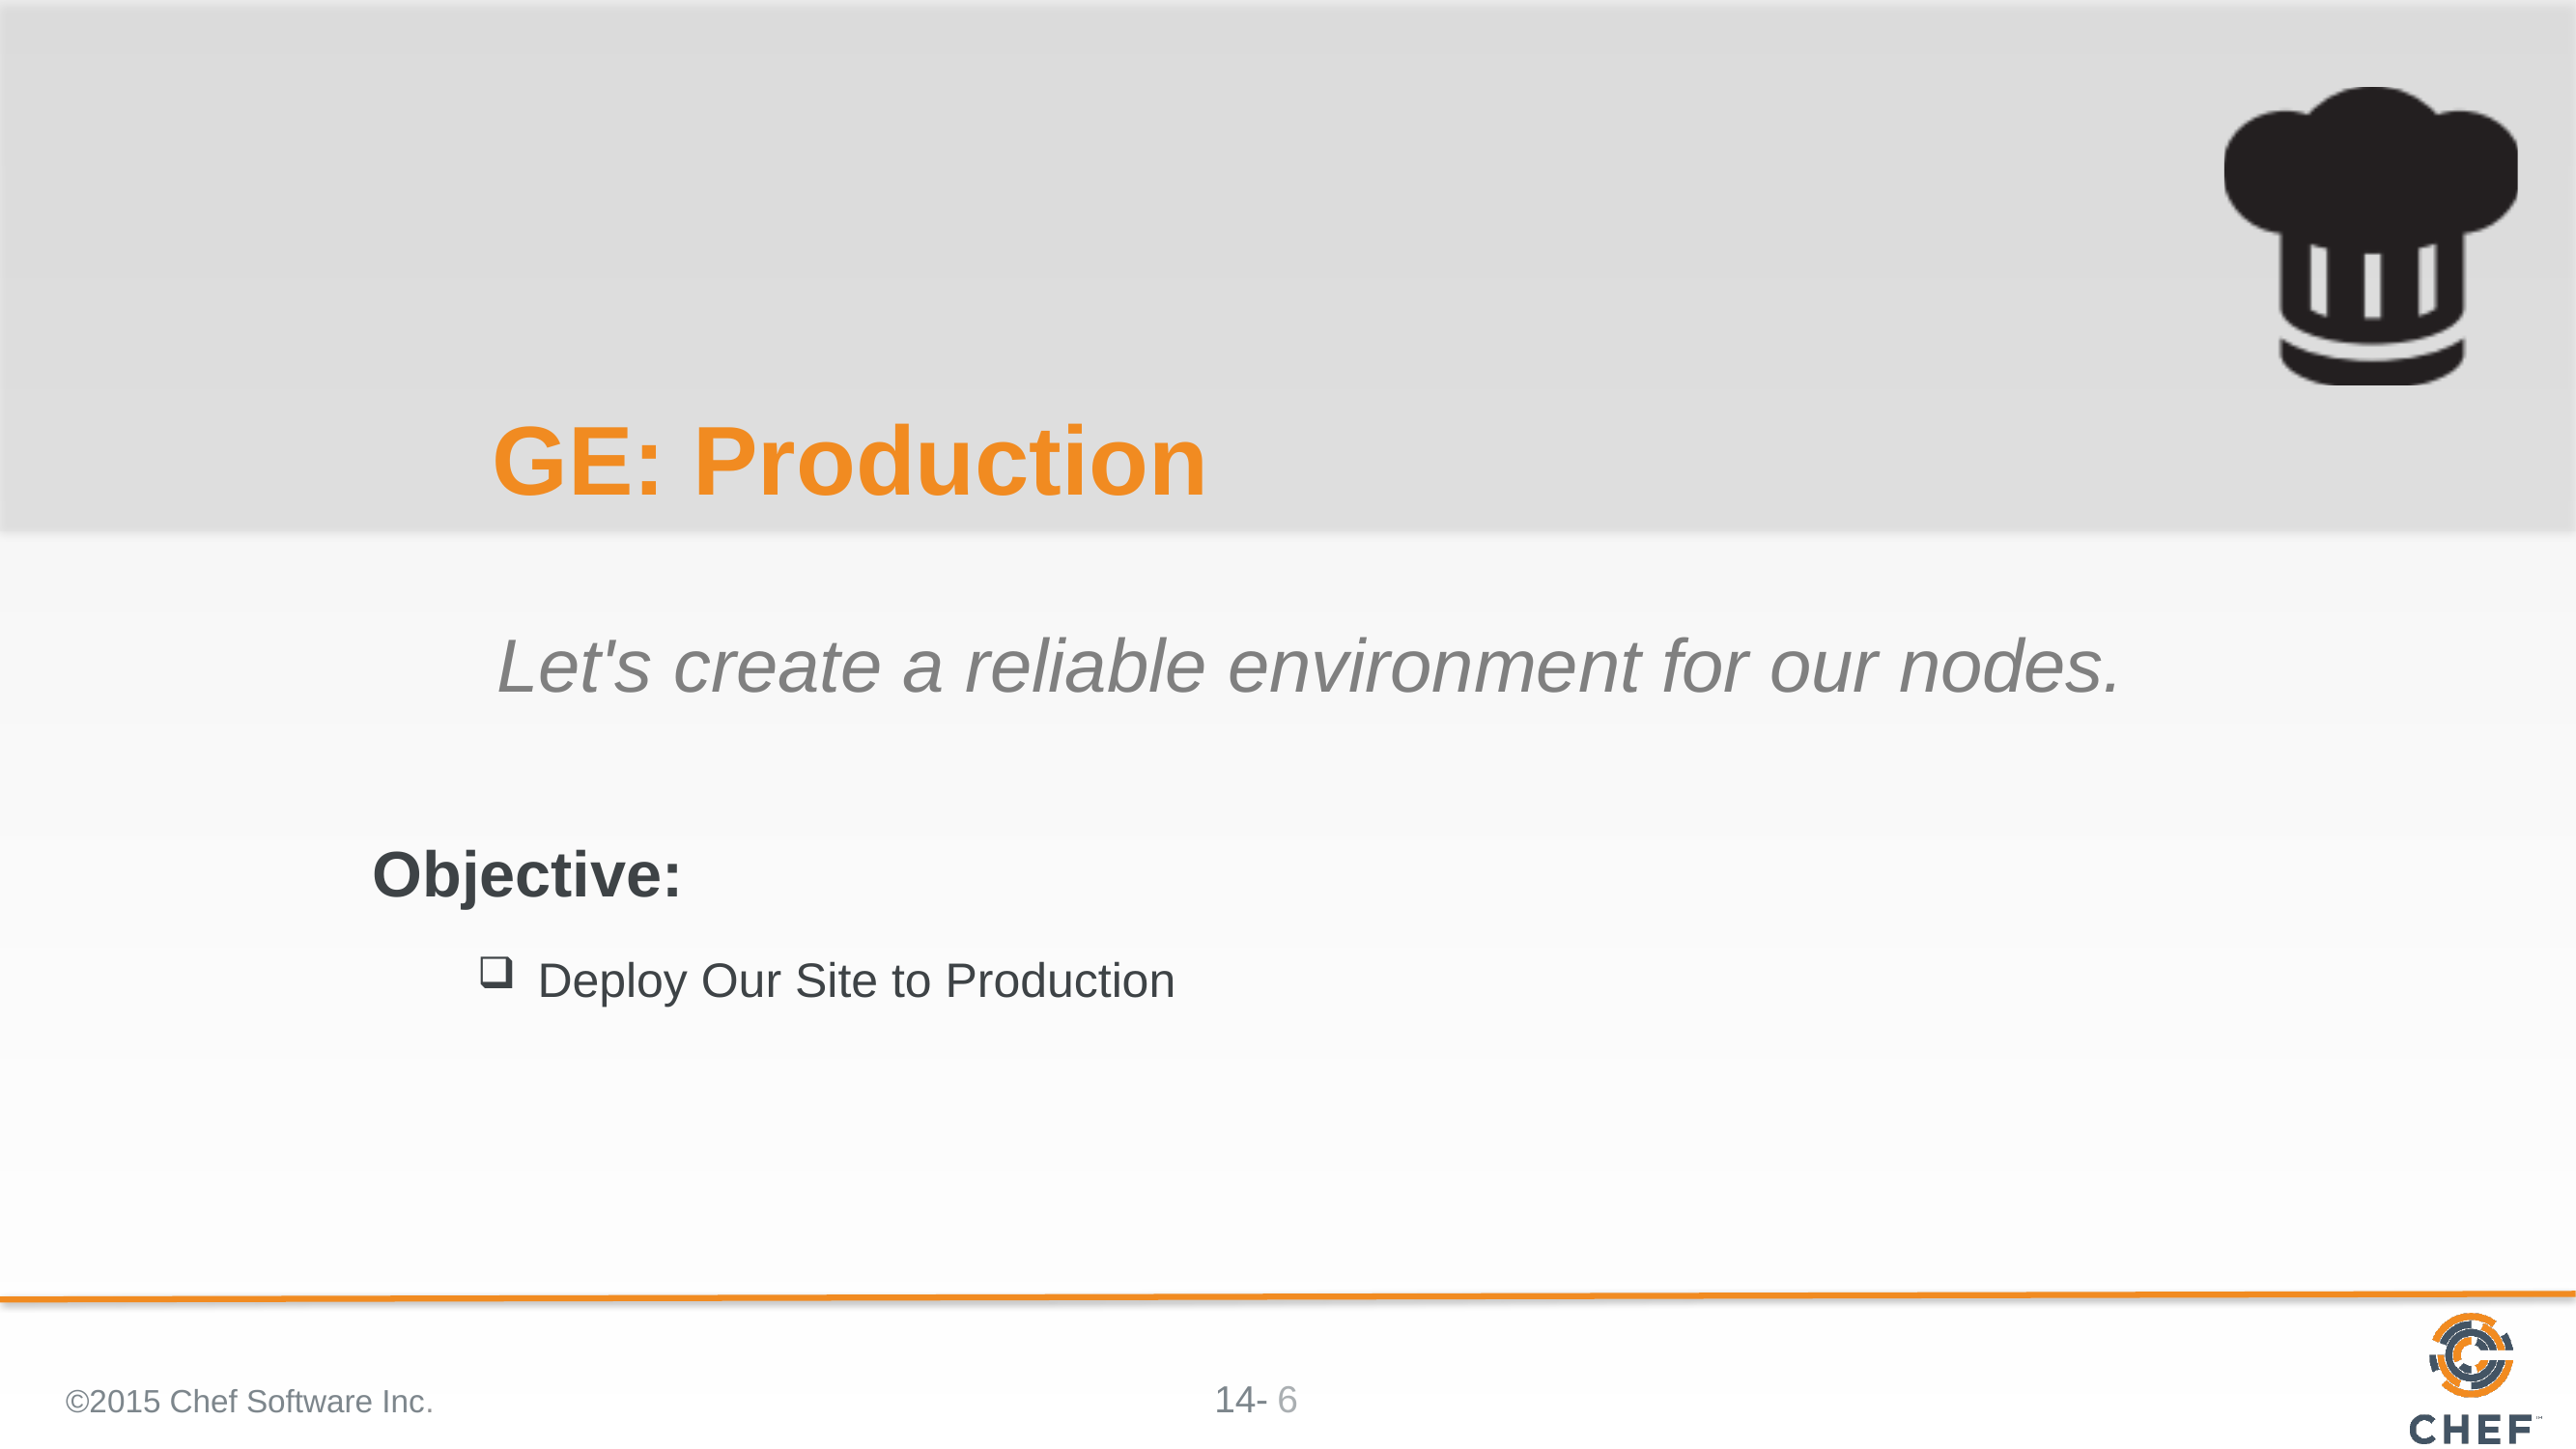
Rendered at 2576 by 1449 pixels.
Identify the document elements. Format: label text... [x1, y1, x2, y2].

title GE: Production [477, 395, 2217, 531]
picture [2399, 1297, 2550, 1449]
footer ©2015 Chef Software Inc. [51, 1359, 952, 1440]
list Deploy Our Site to Production [477, 949, 2271, 1243]
list Let's create a reliable environment for our nodes. [477, 540, 2271, 783]
slide_number 6 [998, 1359, 1578, 1437]
